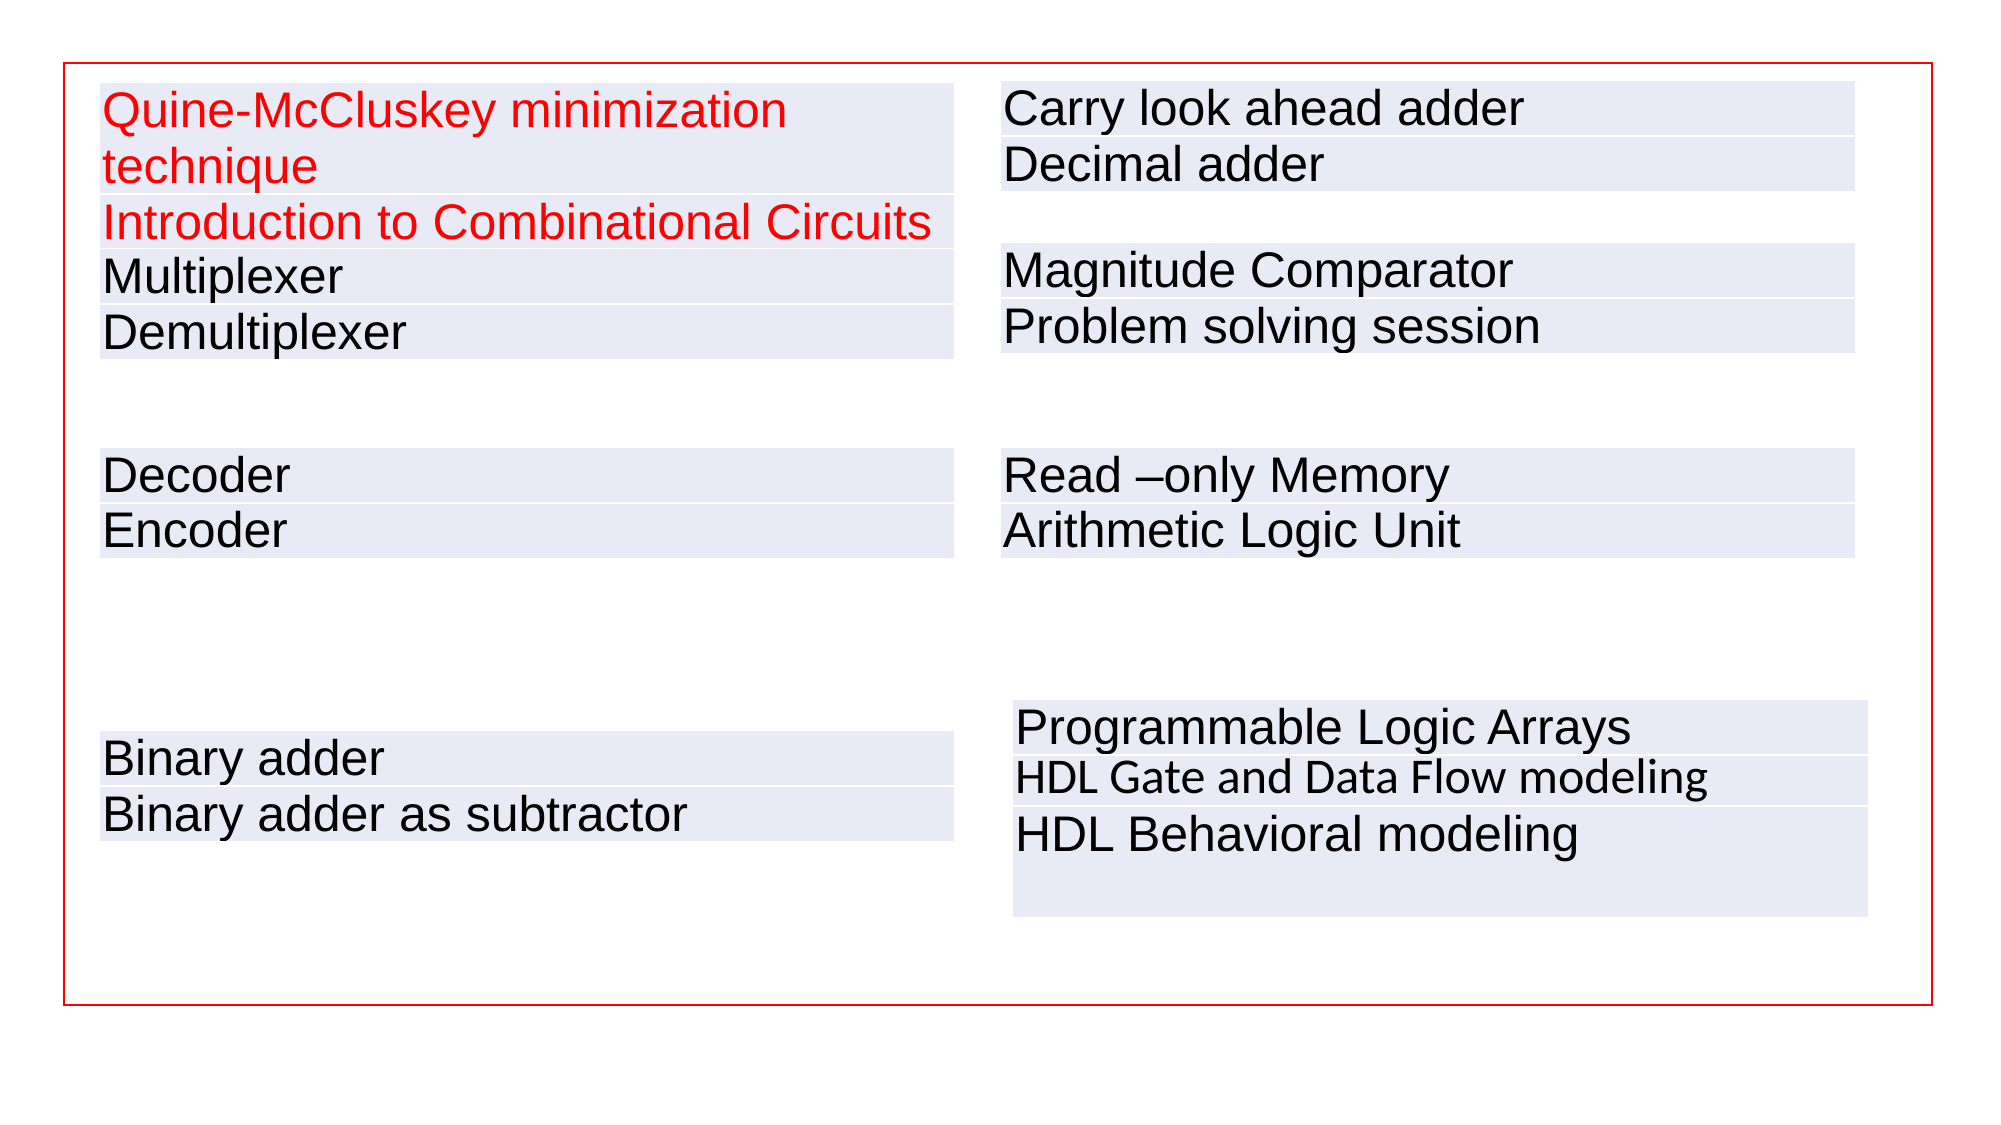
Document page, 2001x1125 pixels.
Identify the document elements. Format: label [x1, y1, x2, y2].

text_box [64, 62, 1933, 1005]
